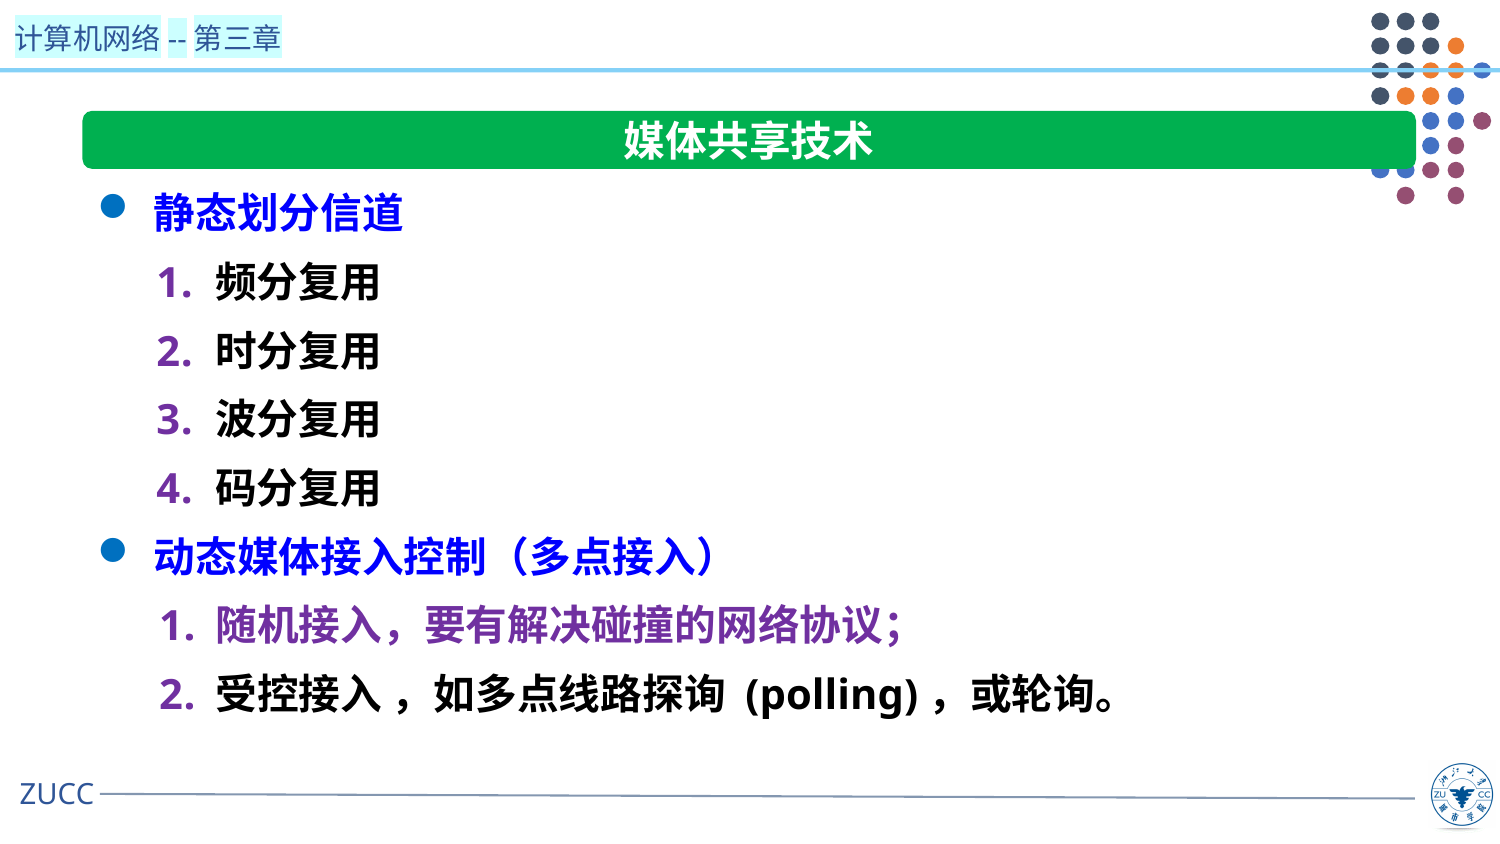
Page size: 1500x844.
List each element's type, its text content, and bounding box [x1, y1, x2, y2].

text_box [890, 110, 1417, 169]
text_box 媒体共享技术 [608, 107, 890, 172]
text_box [82, 110, 608, 169]
picture [1415, 750, 1500, 837]
text_box 静态划分信道 频分复用 时分复用 波分复用 码分复用 动态媒体接入控制（多点接入） 随机接入，要有解决碰撞的网络协议； 受控接入 ，如多点线路探询 (polling)，或轮询。 [82, 162, 1416, 726]
